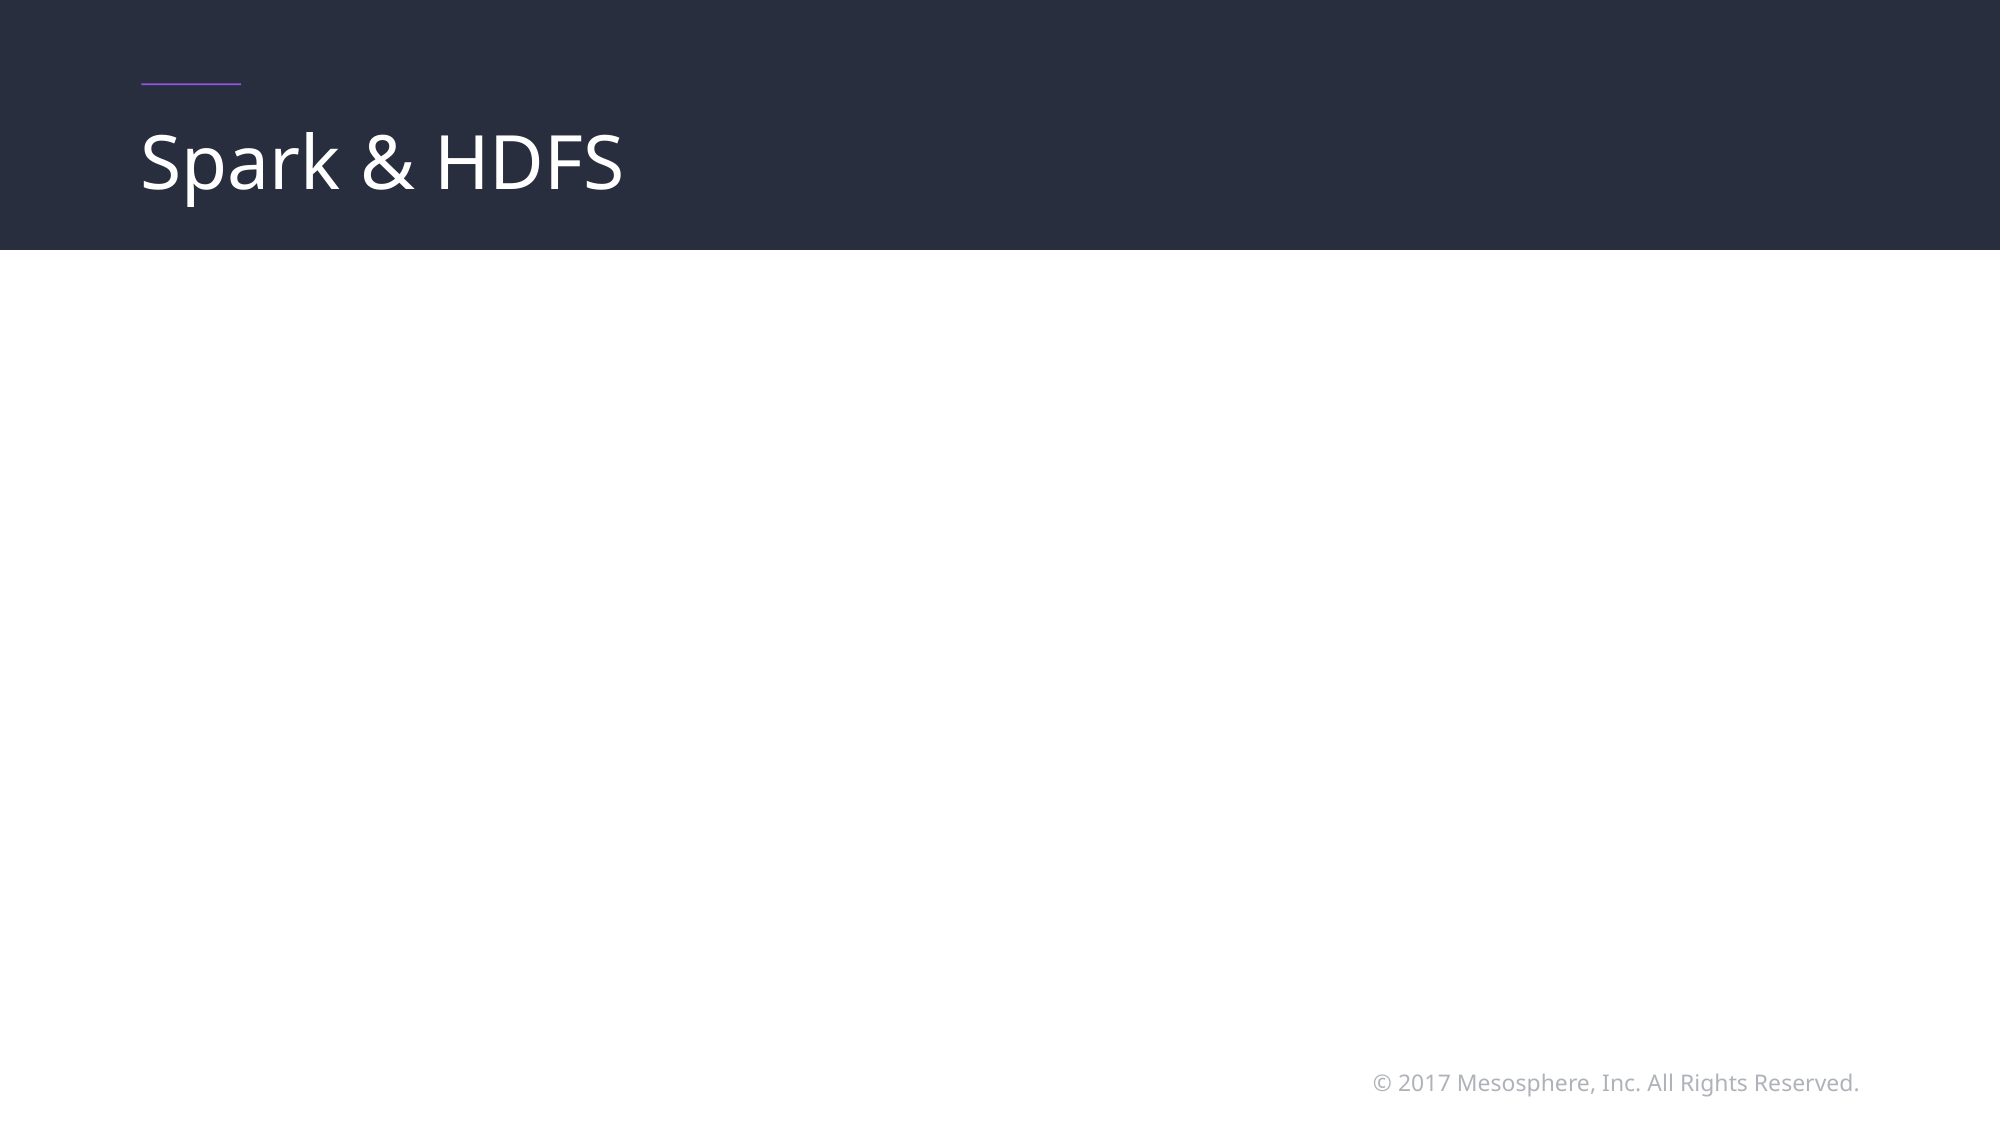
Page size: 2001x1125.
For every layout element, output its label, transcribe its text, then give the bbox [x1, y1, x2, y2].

title Spark & HDFS [125, 99, 1876, 194]
